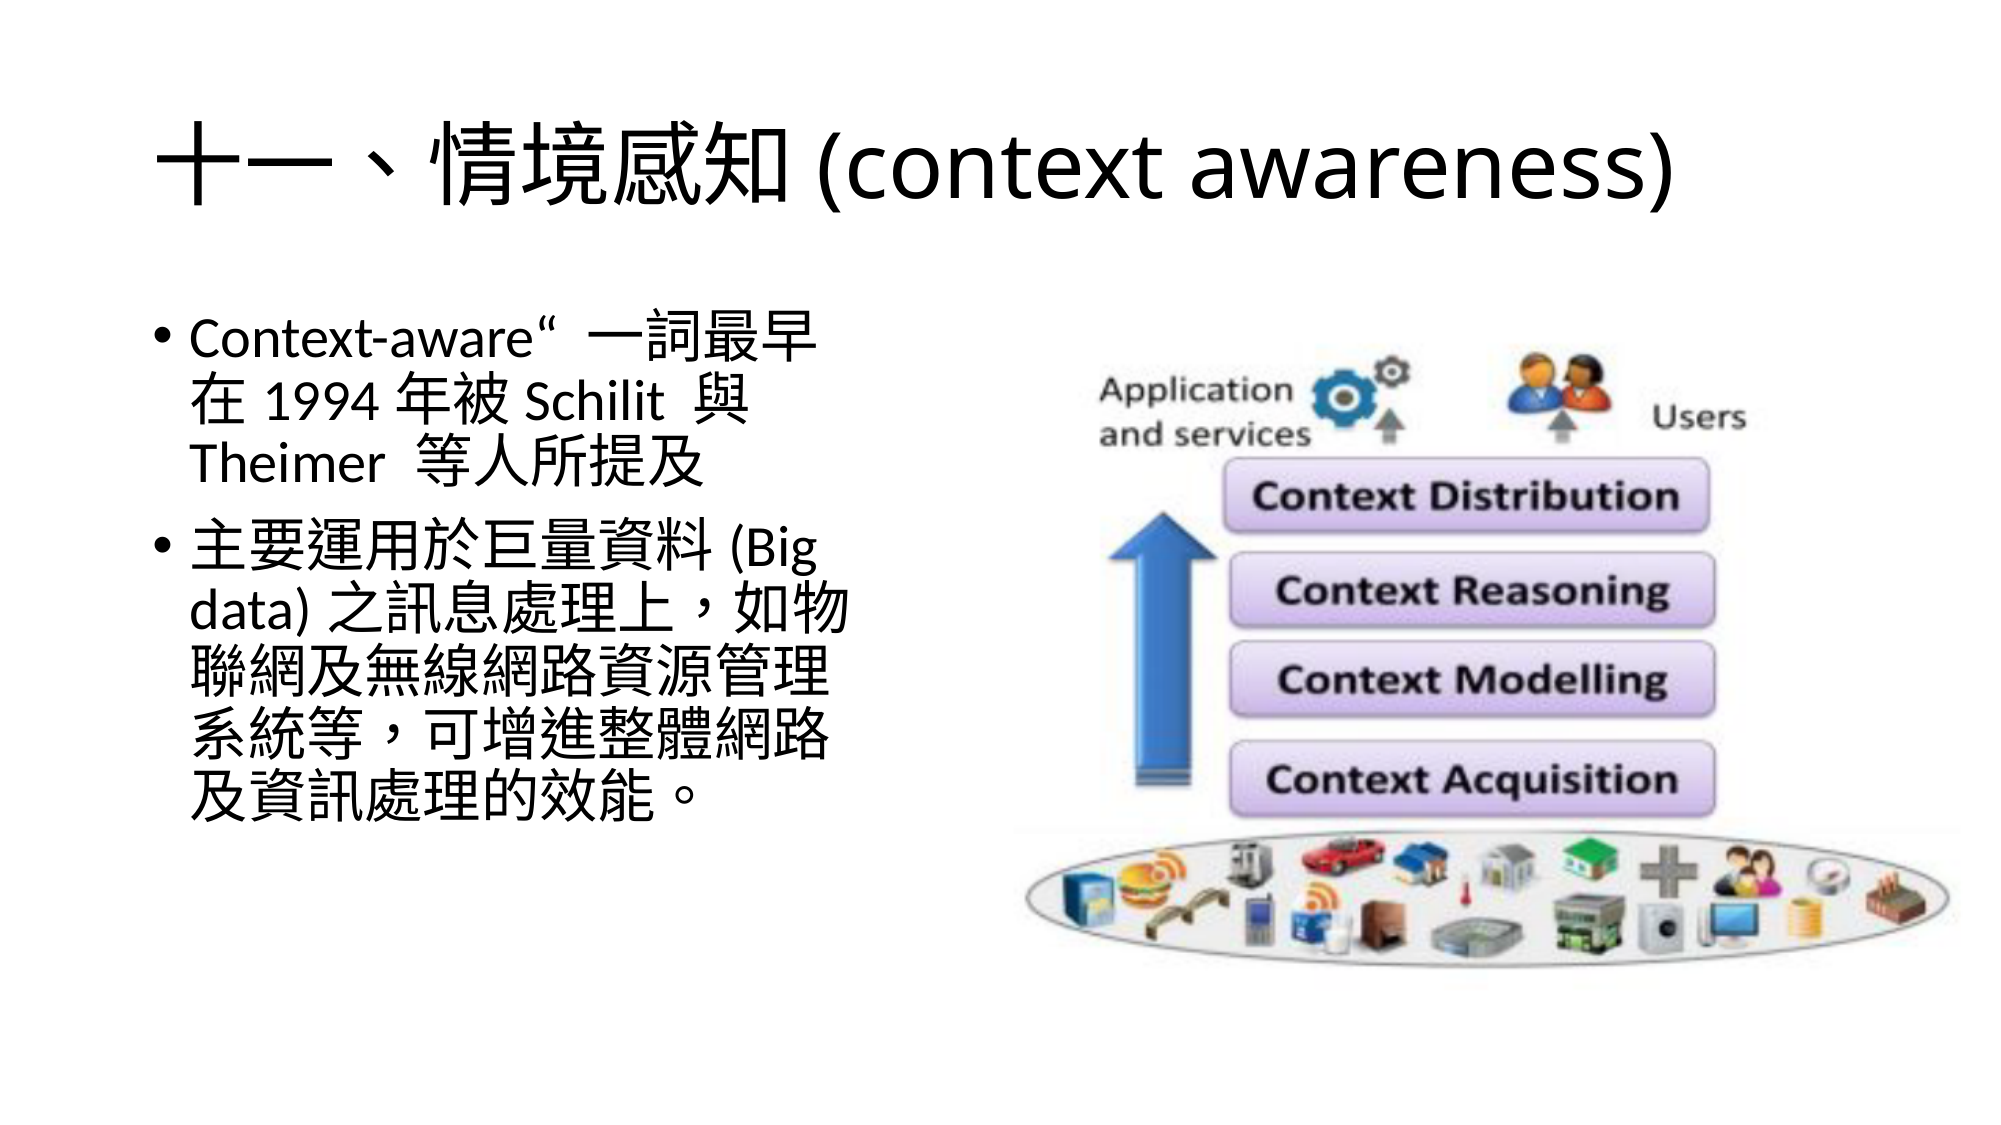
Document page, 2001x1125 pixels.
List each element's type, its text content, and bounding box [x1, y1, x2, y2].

list Context-aware“ 一詞最早在1994年被Schilit 與Theimer 等人所提及 主要運用於巨量資料(Big data)之訊息處理上，如物聯網及無線網路資源管理系統等，可增進整體網路及資訊處理的效能。 [137, 299, 887, 1014]
picture [962, 331, 2000, 1014]
title 十一、情境感知(context awareness) [137, 59, 1863, 278]
